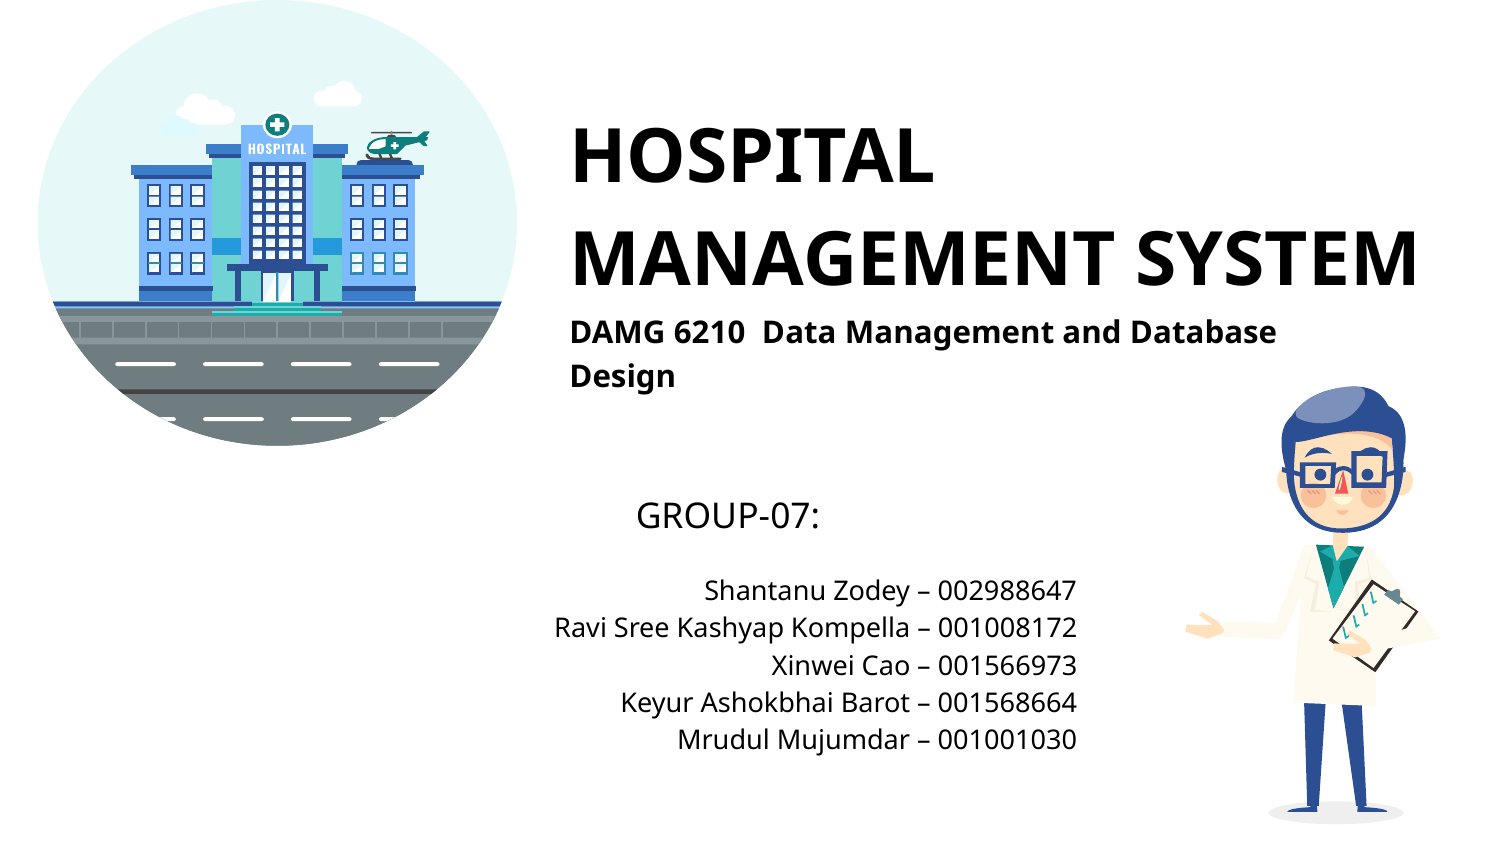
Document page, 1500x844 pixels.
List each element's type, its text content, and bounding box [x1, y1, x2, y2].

text_box GROUP-07: Shantanu Zodey – 002988647 Ravi Sree Kashyap Kompella – 001008172 Xinwei Cao – 001566973 Keyur Ashokbhai Barot – 001568664 Mrudul Mujumdar – 001001030 [371, 471, 1092, 786]
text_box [1184, 386, 1441, 825]
text_box DAMG 6210 Data Management and Database Design [554, 292, 1401, 370]
text_box HOSPITAL MANAGEMENT SYSTEM [554, 78, 1467, 305]
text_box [37, 0, 518, 447]
